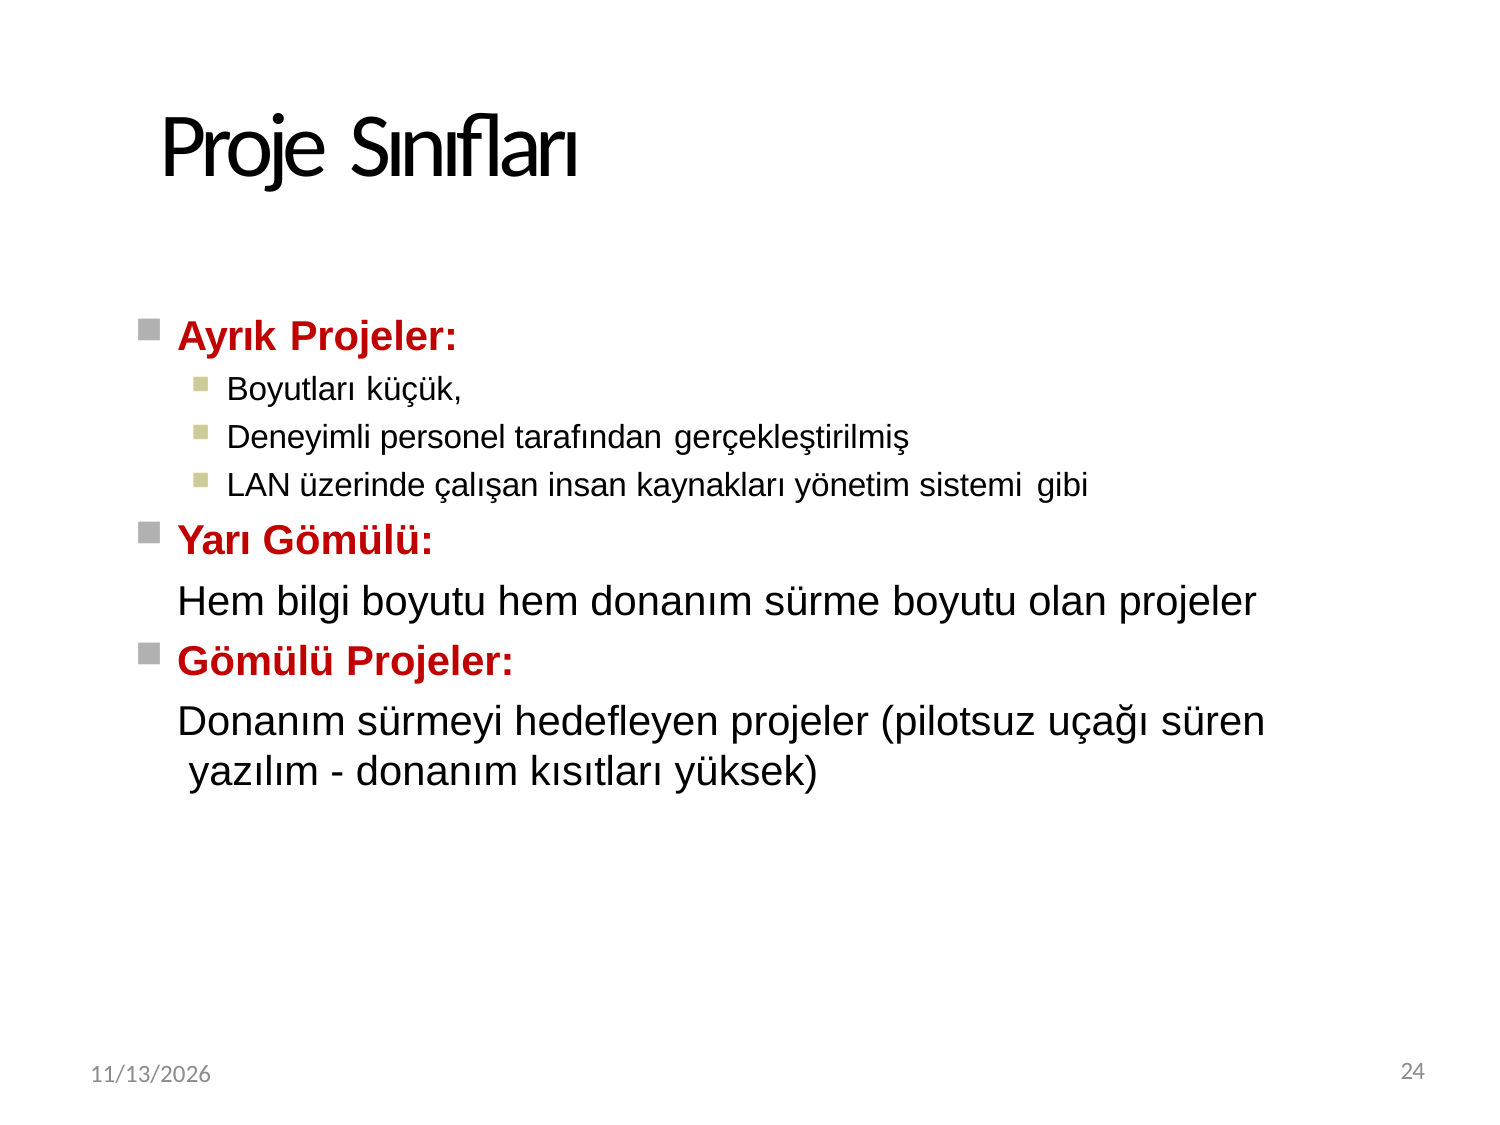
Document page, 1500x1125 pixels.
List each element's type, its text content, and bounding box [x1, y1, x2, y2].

slide_number 24 [1074, 746, 1425, 1125]
text_box Ayrık Projeler: Boyutları küçük, Deneyimli personel tarafından gerçekleştirilmiş LAN üzerinde çalışan insan kaynakları yönetim sistemi gibi Yarı Gömülü: Hem bilgi boyutu hem donanım sürme boyutu olan projeler Gömülü Projeler: Donanım sürmeyi hedefleyen projeler (pilotsuz uçağı süren yazılım - donanım kısıtları yüksek) [132, 296, 1267, 794]
title Proje Sınıfları [75, 43, 1425, 234]
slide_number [75, 1042, 425, 1103]
